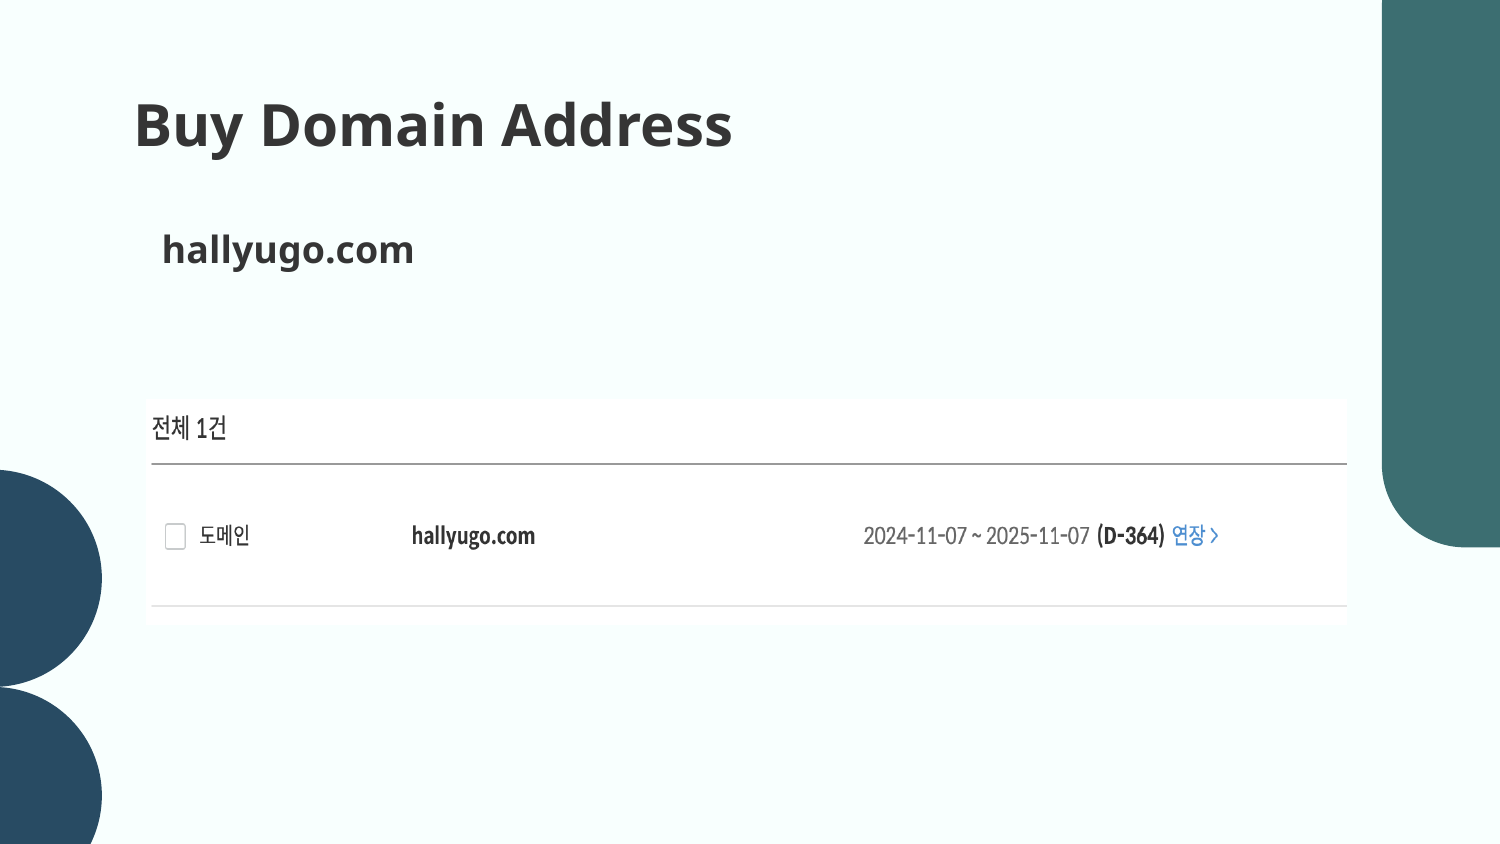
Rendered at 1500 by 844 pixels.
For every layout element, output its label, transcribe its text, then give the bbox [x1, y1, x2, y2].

picture [146, 398, 1347, 625]
subtitle hallyugo.com [146, 204, 1071, 277]
title Buy Domain Address [118, 72, 1382, 167]
